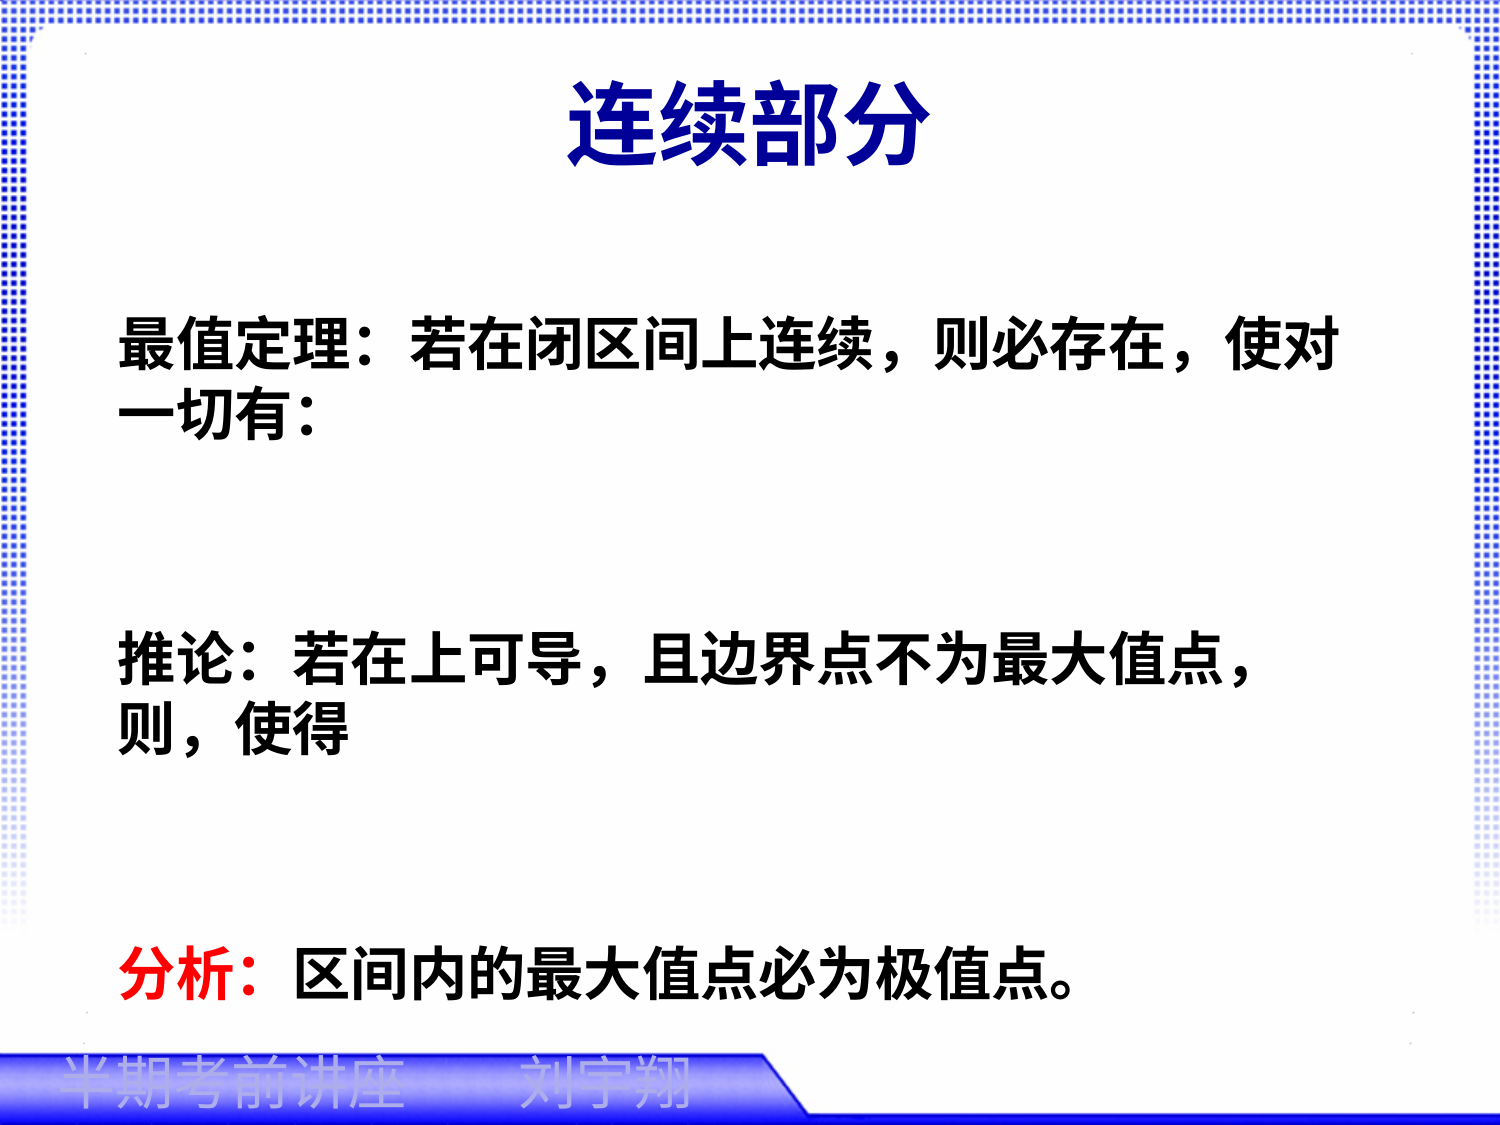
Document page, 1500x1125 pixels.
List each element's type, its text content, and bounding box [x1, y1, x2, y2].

picture [0, 0, 1500, 1125]
title 连续部分 [103, 59, 1397, 278]
text_box 半期考前讲座 [17, 1039, 446, 1125]
text_box 刘宇翔 [502, 1038, 708, 1124]
